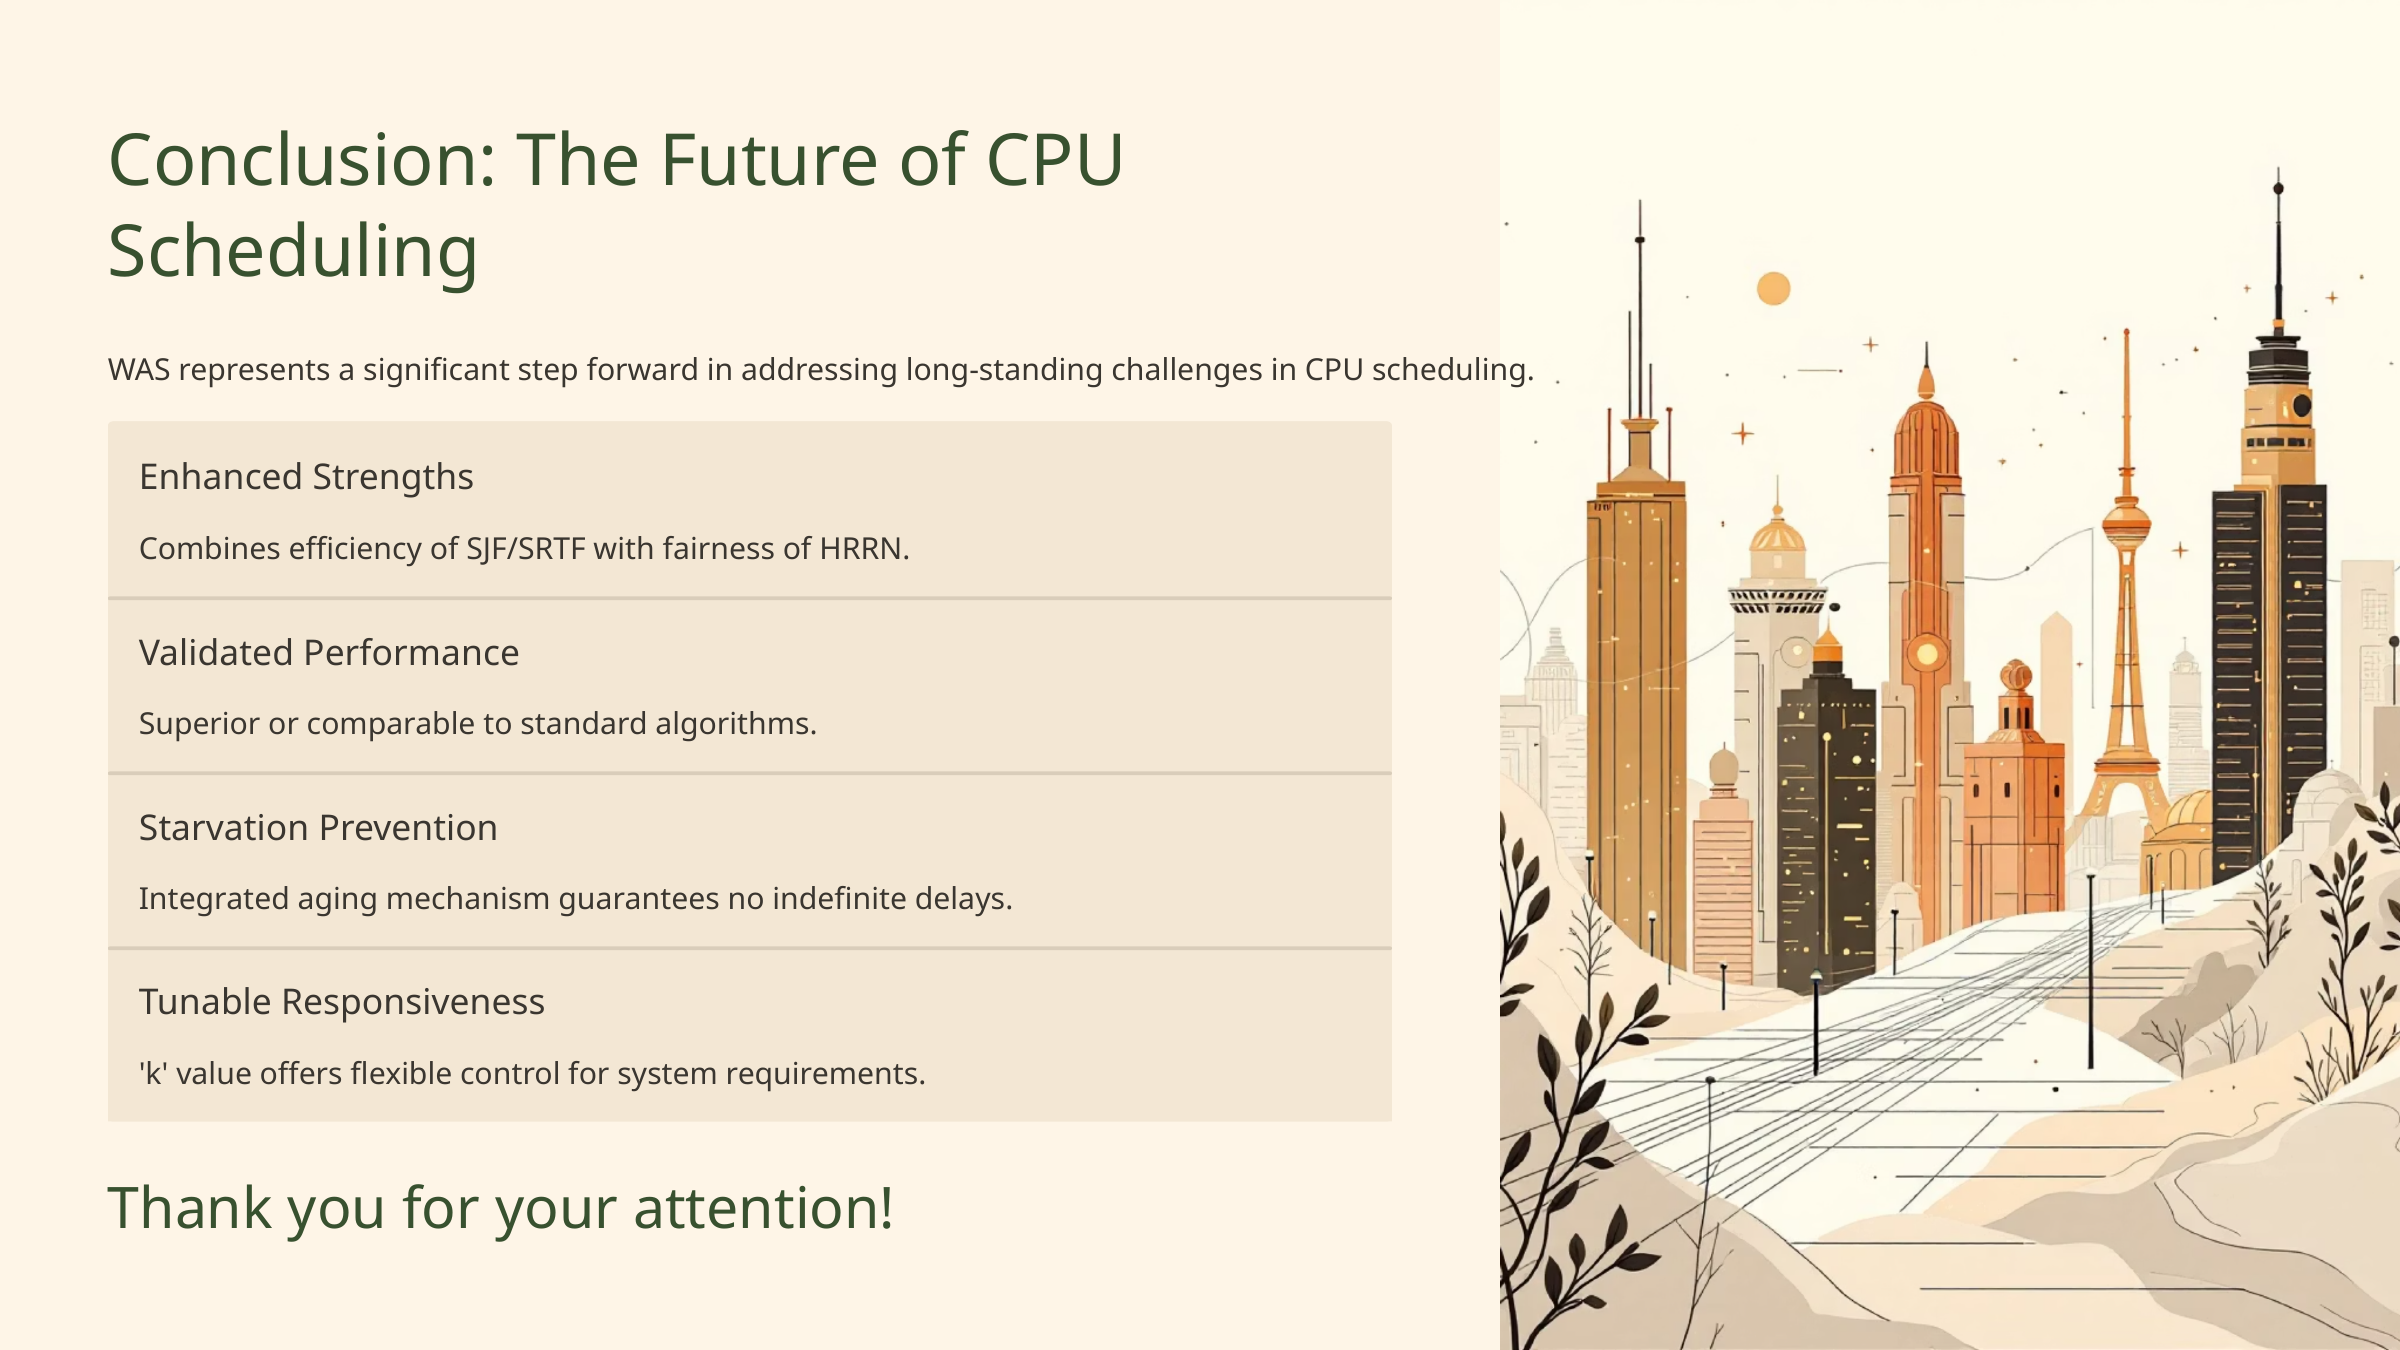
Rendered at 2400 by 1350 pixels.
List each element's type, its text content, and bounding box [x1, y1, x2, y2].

picture [1499, 0, 2400, 1350]
text_box Starvation Prevention [138, 802, 506, 848]
text_box [108, 950, 1392, 1122]
text_box Superior or comparable to standard algorithms. [138, 691, 1361, 741]
text_box Thank you for your attention! [108, 1167, 904, 1241]
text_box [108, 946, 1392, 951]
text_box 'k' value offers flexible control for system requirements. [138, 1041, 1361, 1091]
text_box [108, 596, 1392, 601]
text_box [108, 600, 1392, 771]
text_box [108, 421, 1392, 596]
text_box Combines efficiency of SJF/SRTF with fairness of HRRN. [138, 516, 1361, 566]
text_box [108, 775, 1392, 946]
text_box Integrated aging mechanism guarantees no indefinite delays. [138, 866, 1361, 916]
text_box Enhanced Strengths [138, 452, 502, 498]
text_box [108, 771, 1392, 776]
text_box Validated Performance [138, 627, 524, 673]
text_box Conclusion: The Future of CPU Scheduling [108, 109, 1392, 292]
text_box WAS represents a significant step forward in addressing long-standing challenges in CPU scheduling. [108, 337, 1392, 387]
text_box Tunable Responsiveness [138, 977, 549, 1023]
